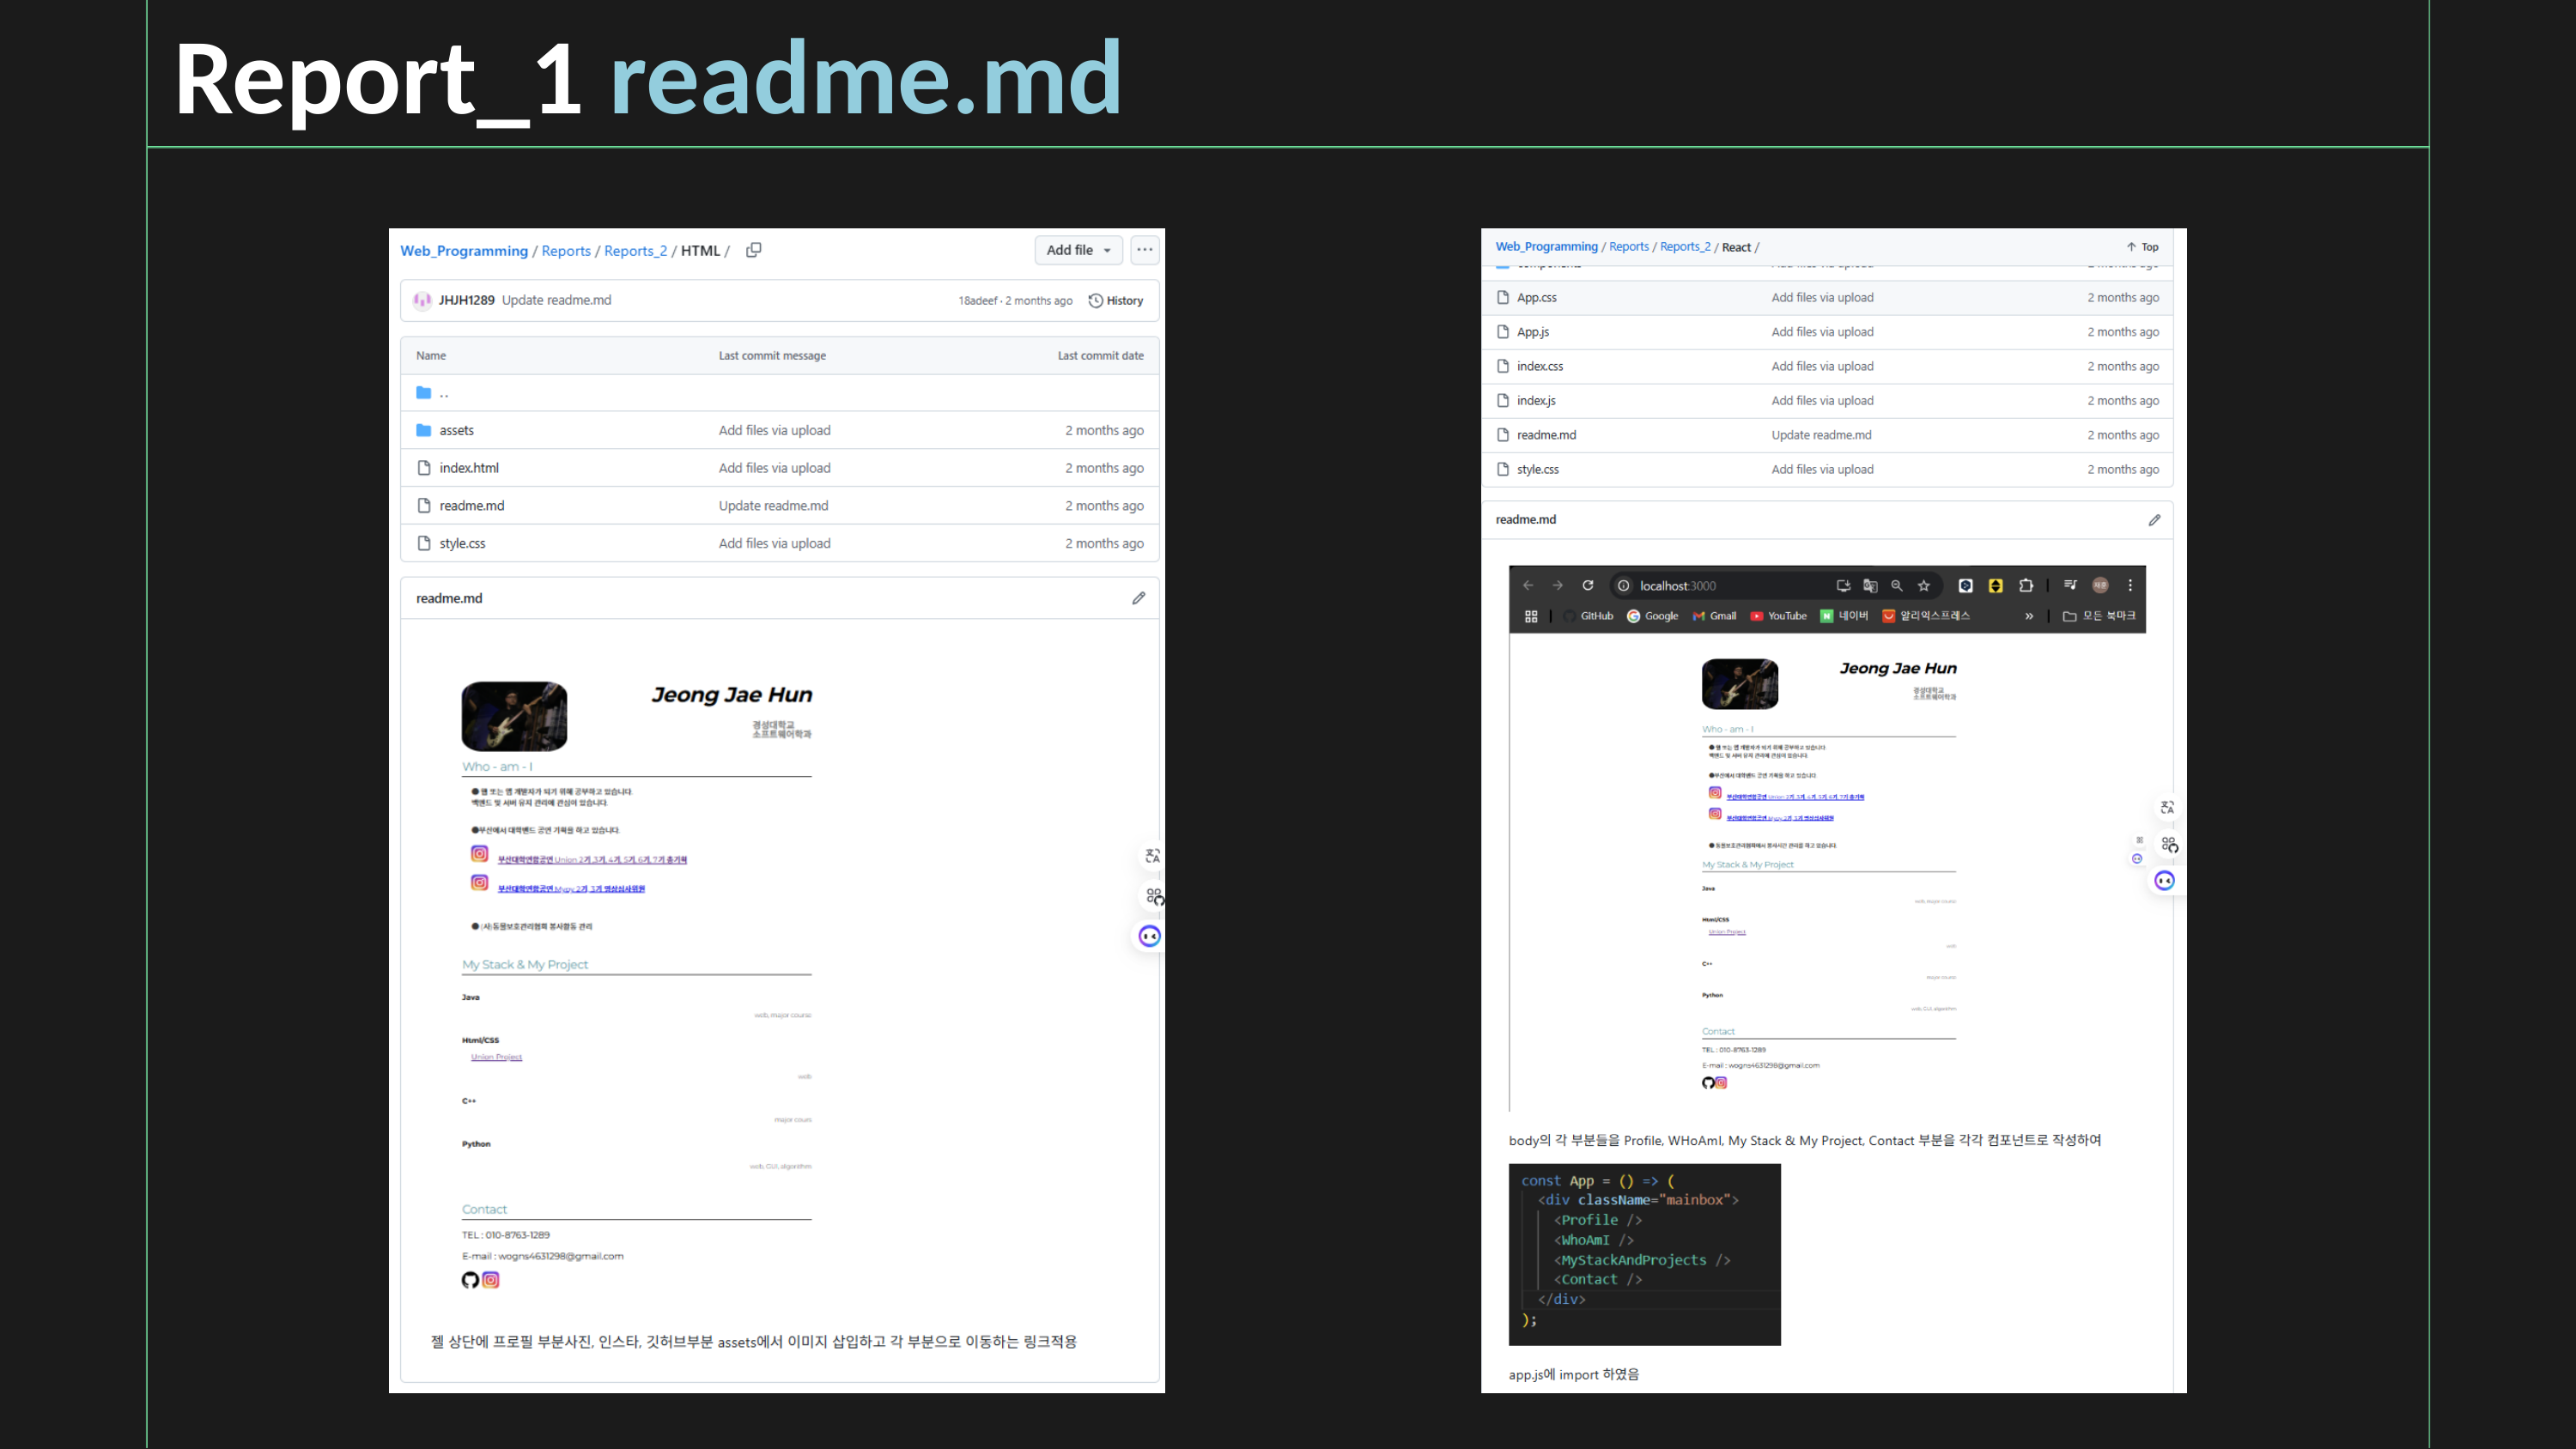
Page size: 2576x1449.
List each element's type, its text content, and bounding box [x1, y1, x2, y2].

text_box Report_1 readme.md [161, 0, 1406, 142]
picture [388, 227, 1165, 1393]
picture [1480, 227, 2188, 1393]
